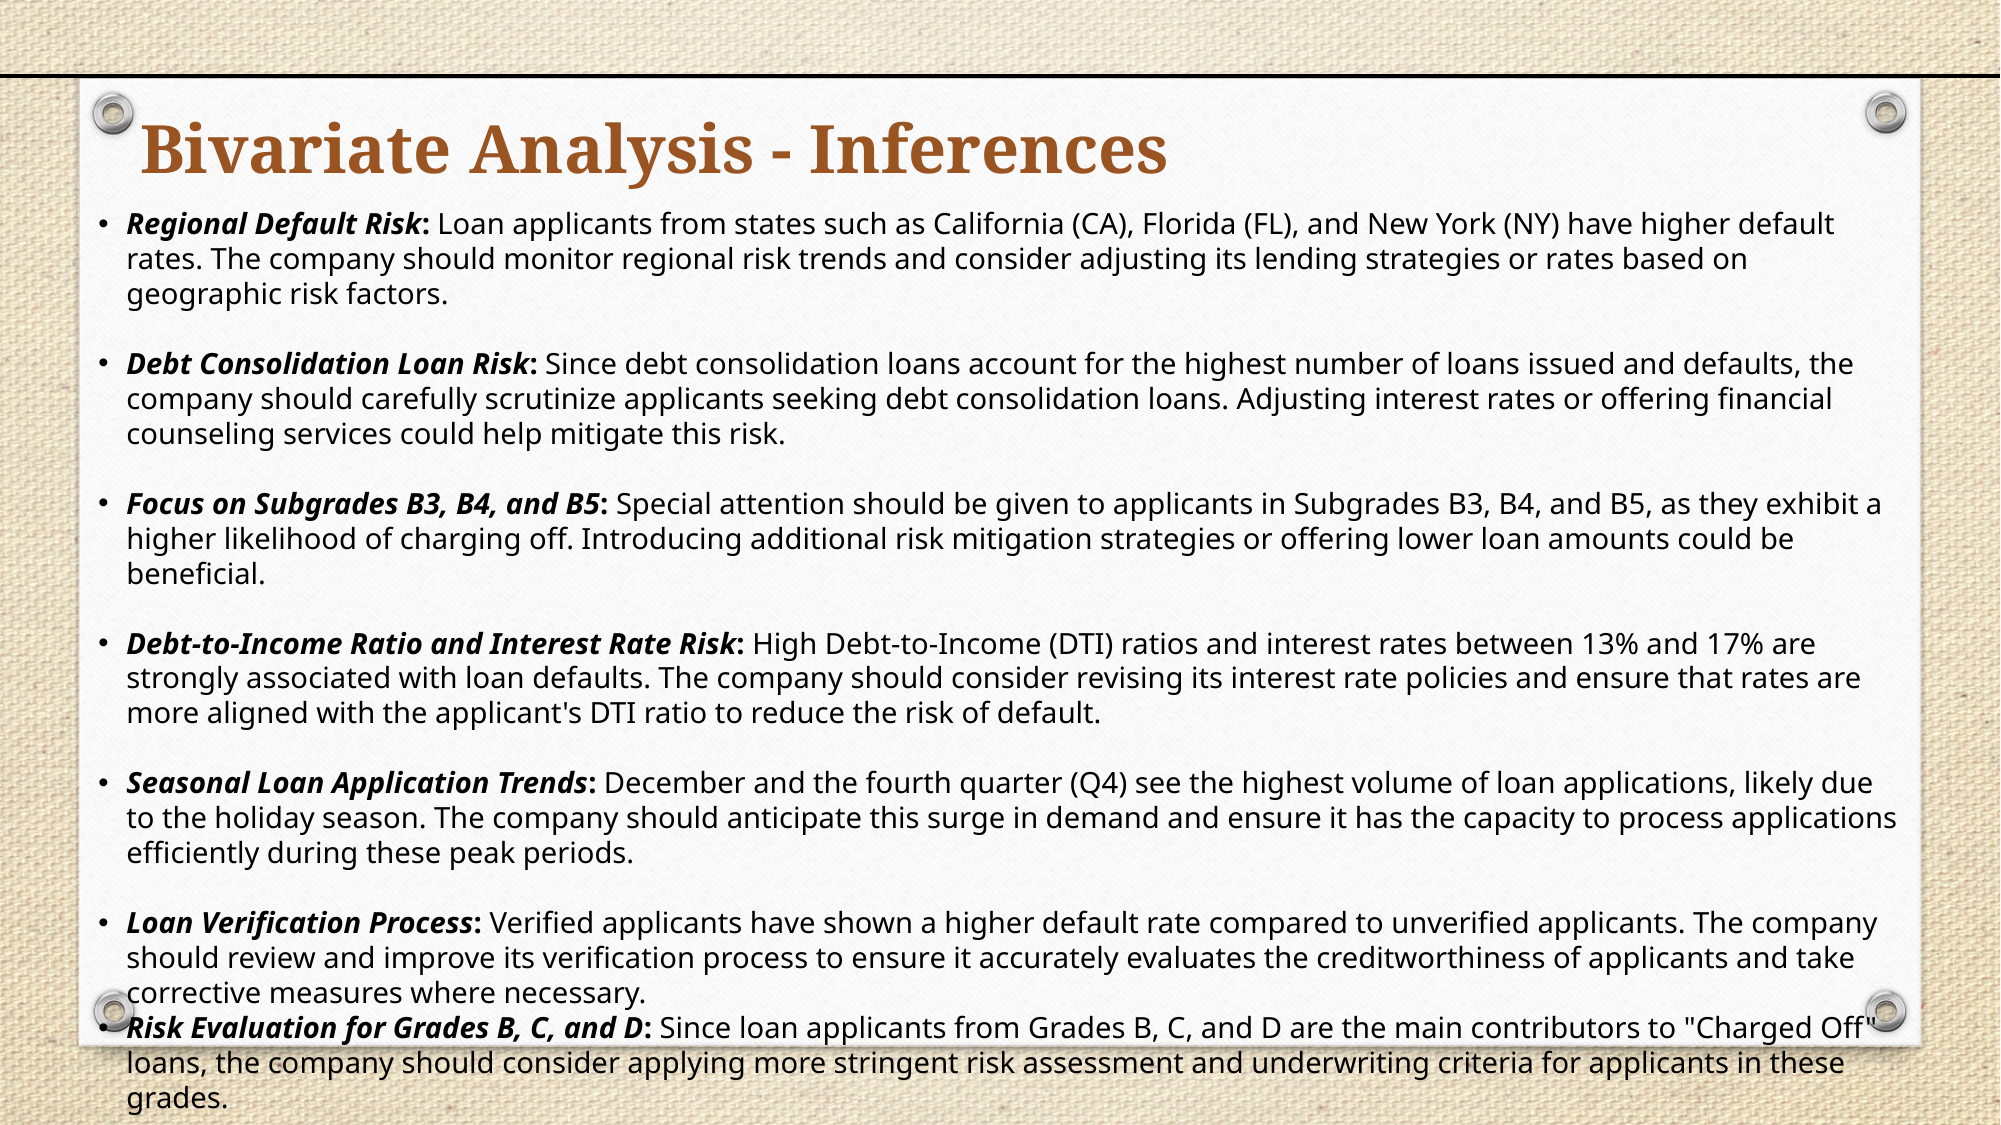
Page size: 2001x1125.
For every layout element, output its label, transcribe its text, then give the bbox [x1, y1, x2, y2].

picture [0, 0, 2001, 1125]
text_box Regional Default Risk: Loan applicants from states such as California (CA), Florida (FL), and New York (NY) have higher default rates. The company should monitor regional risk trends and consider adjusting its lending strategies or rates based on geographic risk factors. Debt Consolidation Loan Risk: Since debt consolidation loans account for the highest number of loans issued and defaults, the company should carefully scrutinize applicants seeking debt consolidation loans. Adjusting interest rates or offering financial counseling services could help mitigate this risk. Focus on Subgrades B3, B4, and B5: Special attention should be given to applicants in Subgrades B3, B4, and B5, as they exhibit a higher likelihood of charging off. Introducing additional risk mitigation strategies or offering lower loan amounts could be beneficial. Debt-to-Income Ratio and Interest Rate Risk: High Debt-to-Income (DTI) ratios and interest rates between 13% and 17% are strongly associated with loan defaults. The company should consider revising its interest rate policies and ensure that rates are more aligned with the applicant's DTI ratio to reduce the risk of default. Seasonal Loan Application Trends: December and the fourth quarter (Q4) see the highest volume of loan applications, likely due to the holiday season. The company should anticipate this surge in demand and ensure it has the capacity to process applications efficiently during these peak periods. Loan Verification Process: Verified applicants have shown a higher default rate compared to unverified applicants. The company should review and improve its verification process to ensure it accurately evaluates the creditworthiness of applicants and take corrective measures where necessary. Risk Evaluation for Grades B, C, and D: Since loan applicants from Grades B, C, and D are the main contributors to "Charged Off" loans, the company should consider applying more stringent risk assessment and underwriting criteria for applicants in these grades. [83, 198, 1917, 1125]
text_box [0, 74, 2000, 78]
text_box Bivariate Analysis - Inferences [125, 99, 1695, 195]
